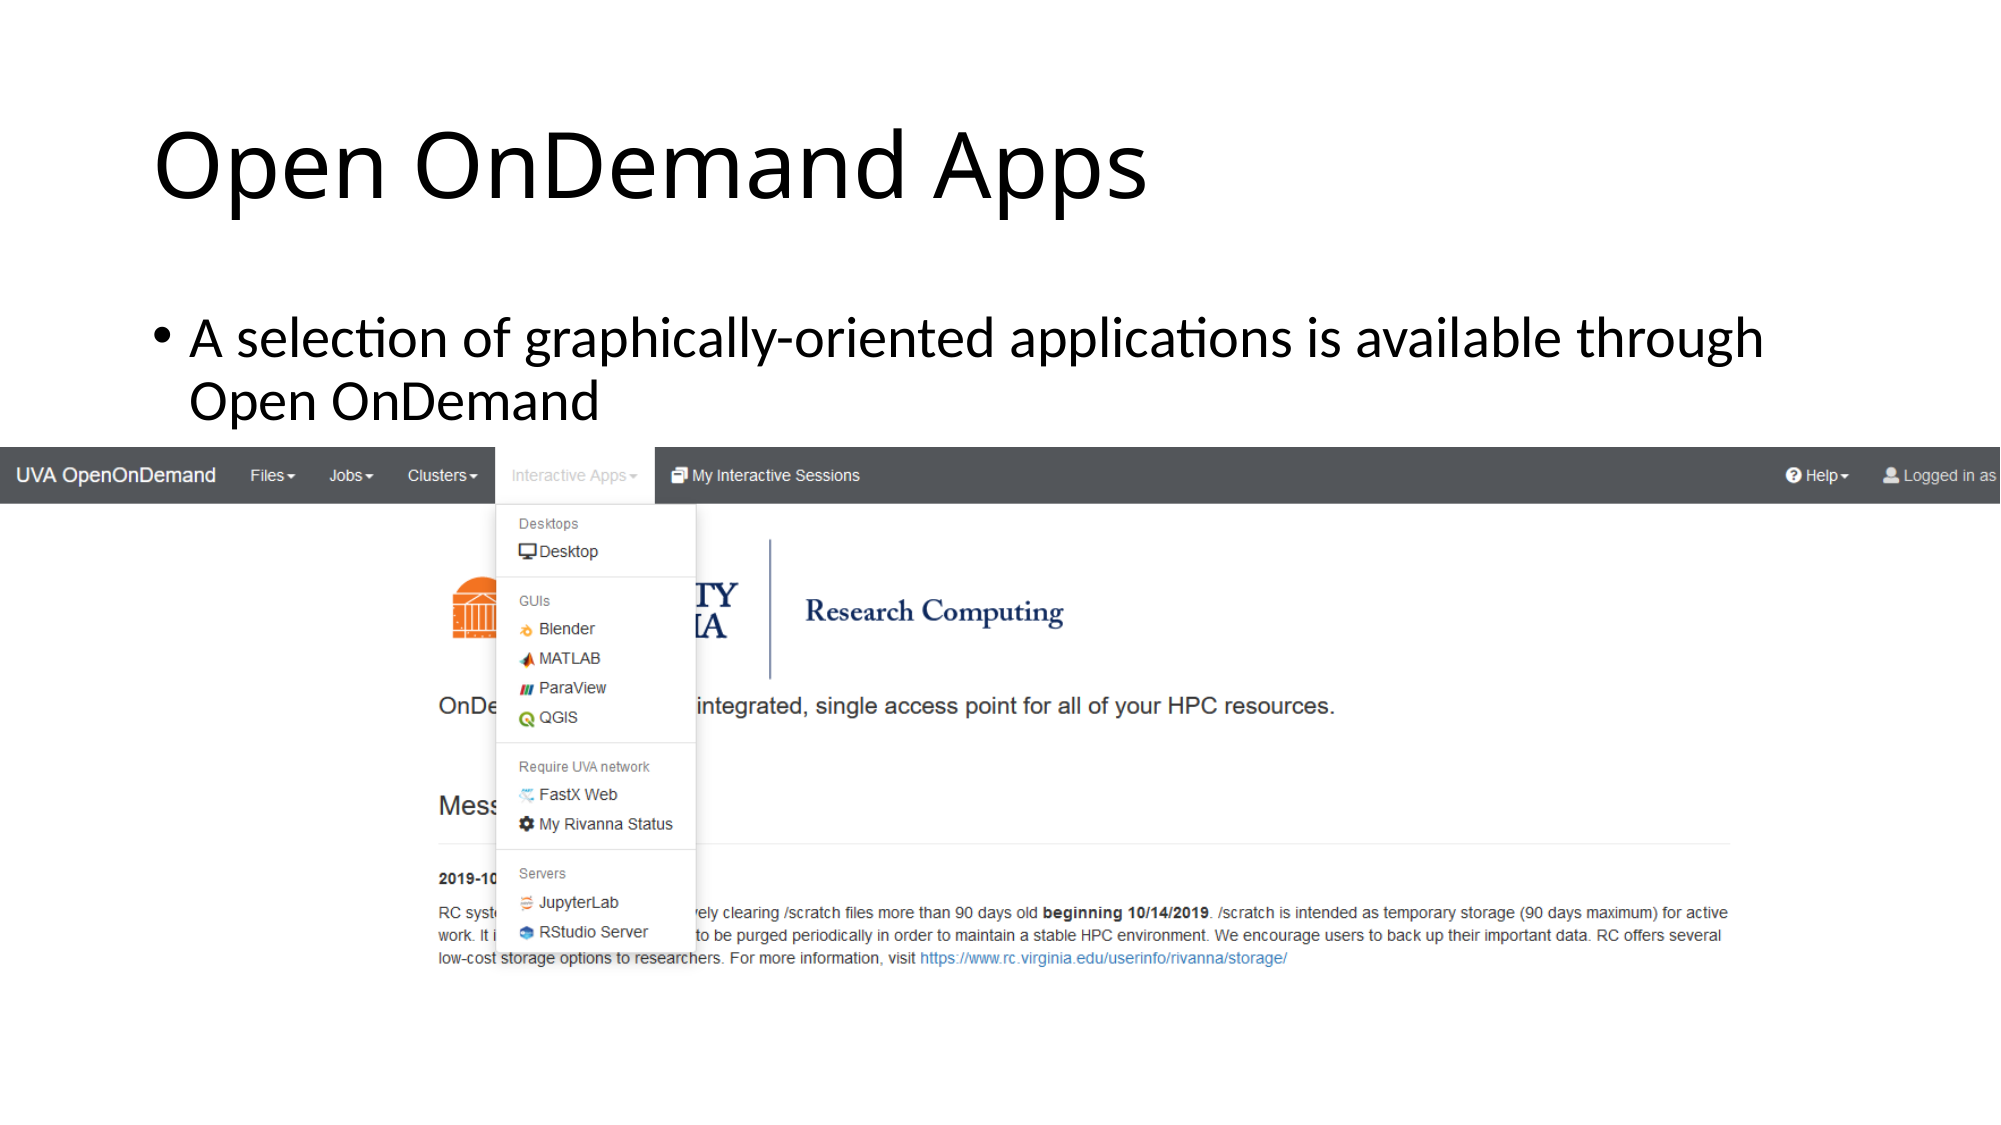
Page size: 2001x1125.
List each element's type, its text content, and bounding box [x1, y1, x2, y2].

picture [0, 447, 2000, 1125]
list A selection of graphically-oriented applications is available through Open OnDemand [137, 299, 1863, 447]
title Open OnDemand Apps [137, 59, 1863, 278]
